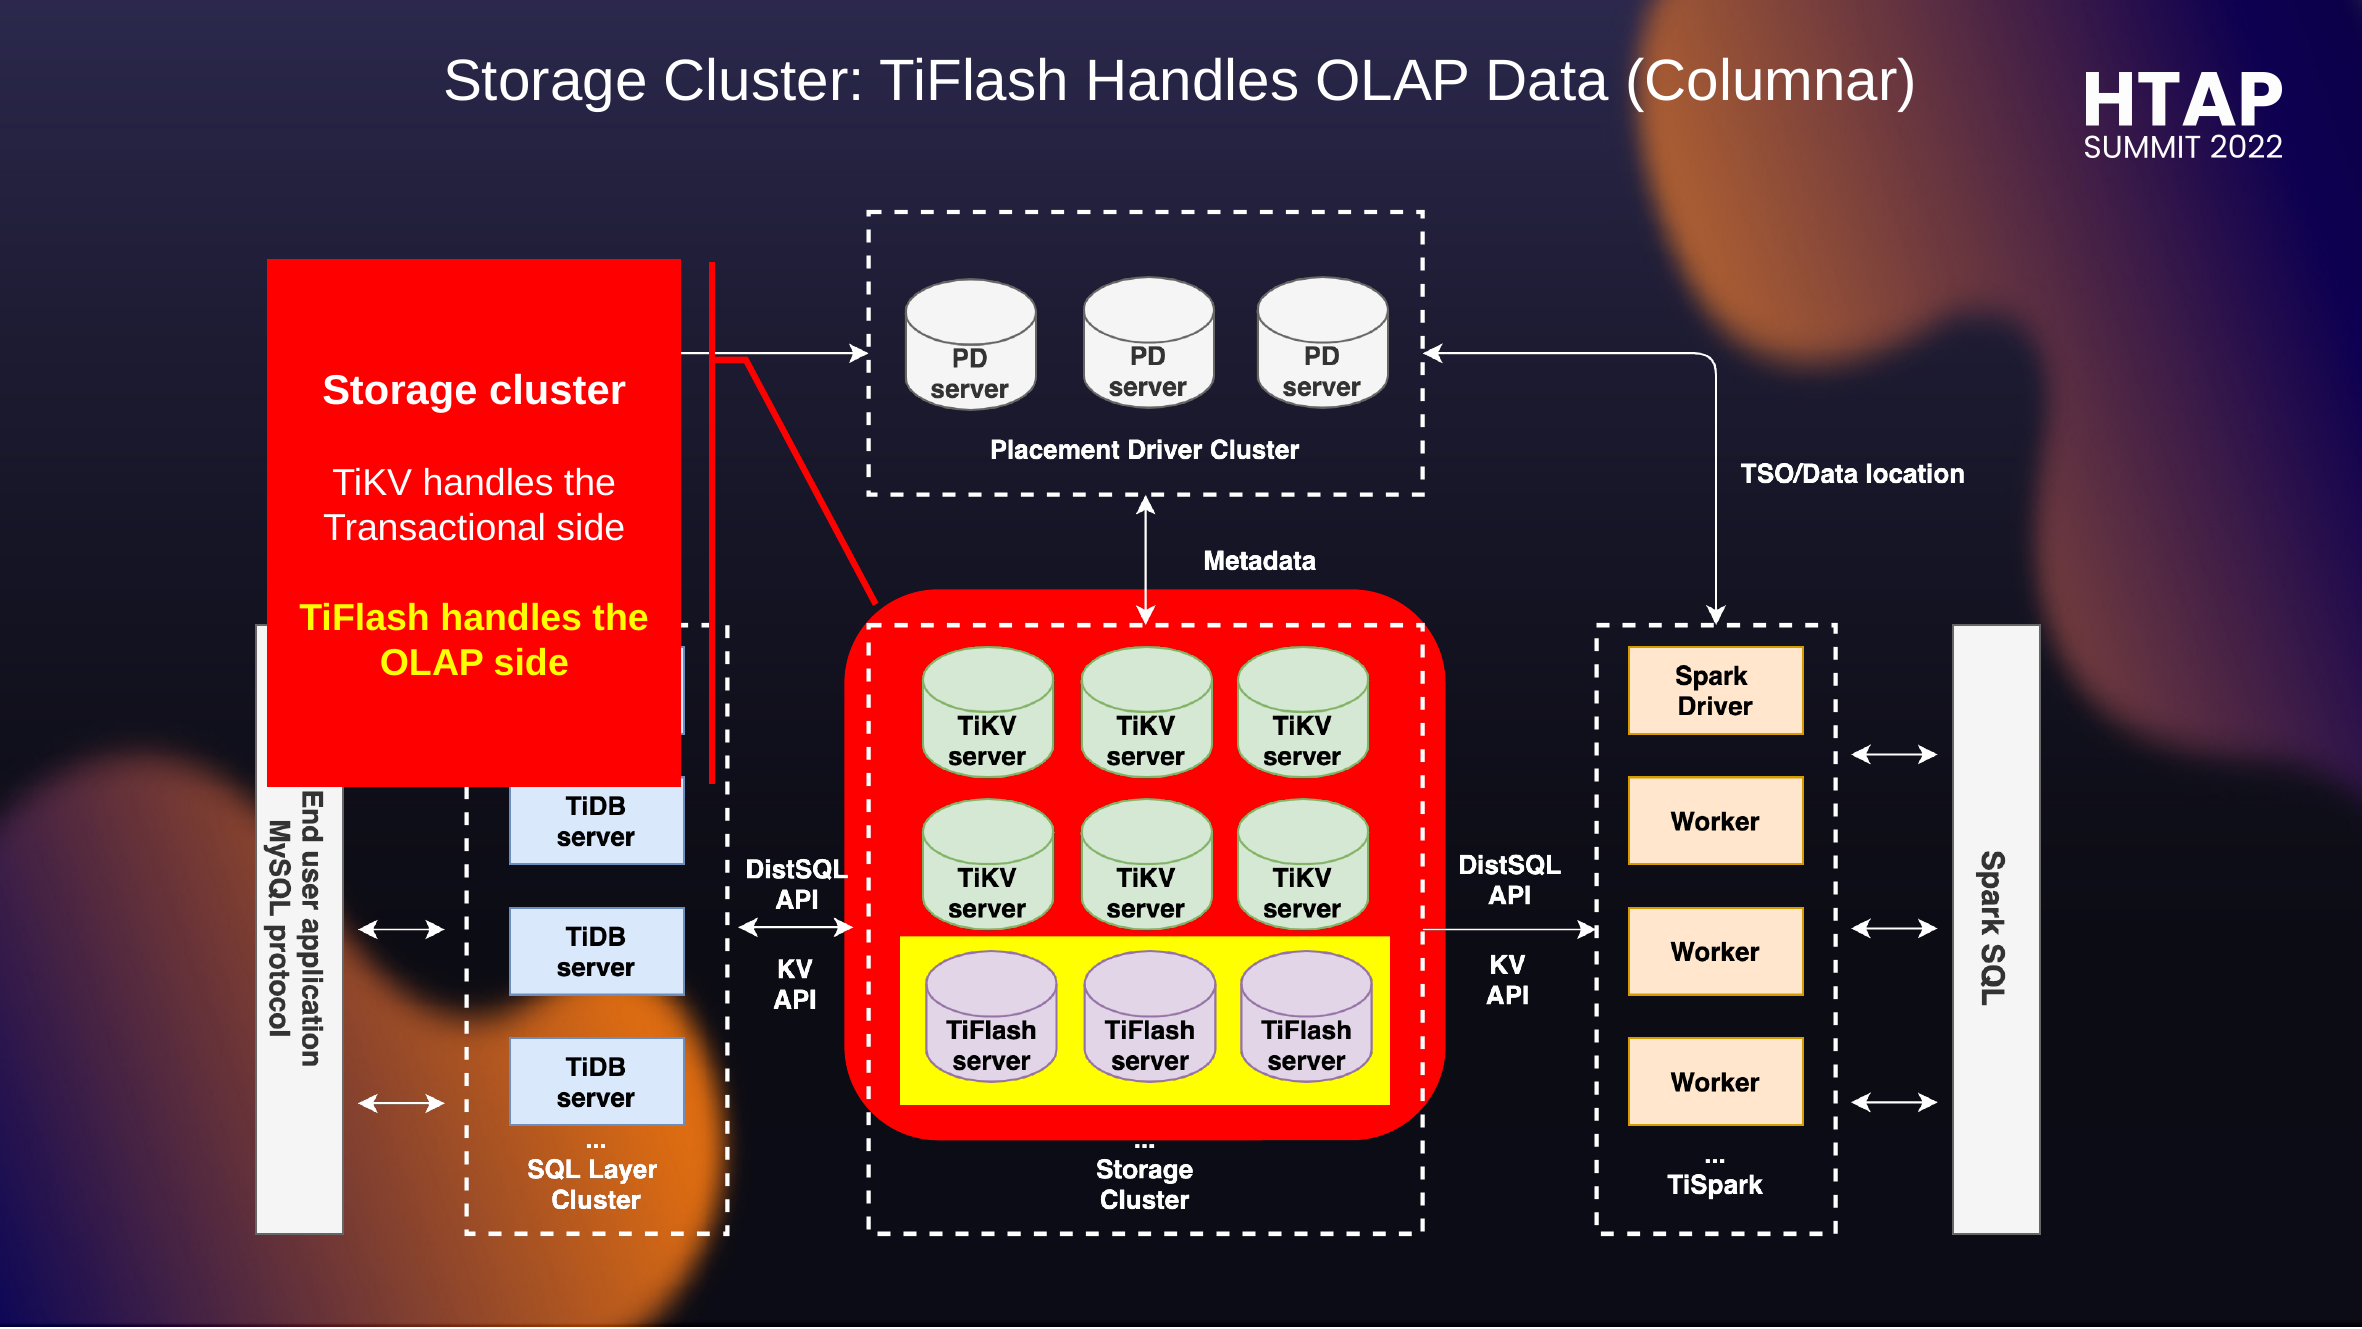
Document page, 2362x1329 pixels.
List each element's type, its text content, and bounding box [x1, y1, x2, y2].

picture [0, 0, 2362, 1327]
text_box Storage Cluster: TiFlash Handles OLAP Data (Columnar) [250, 34, 2112, 120]
